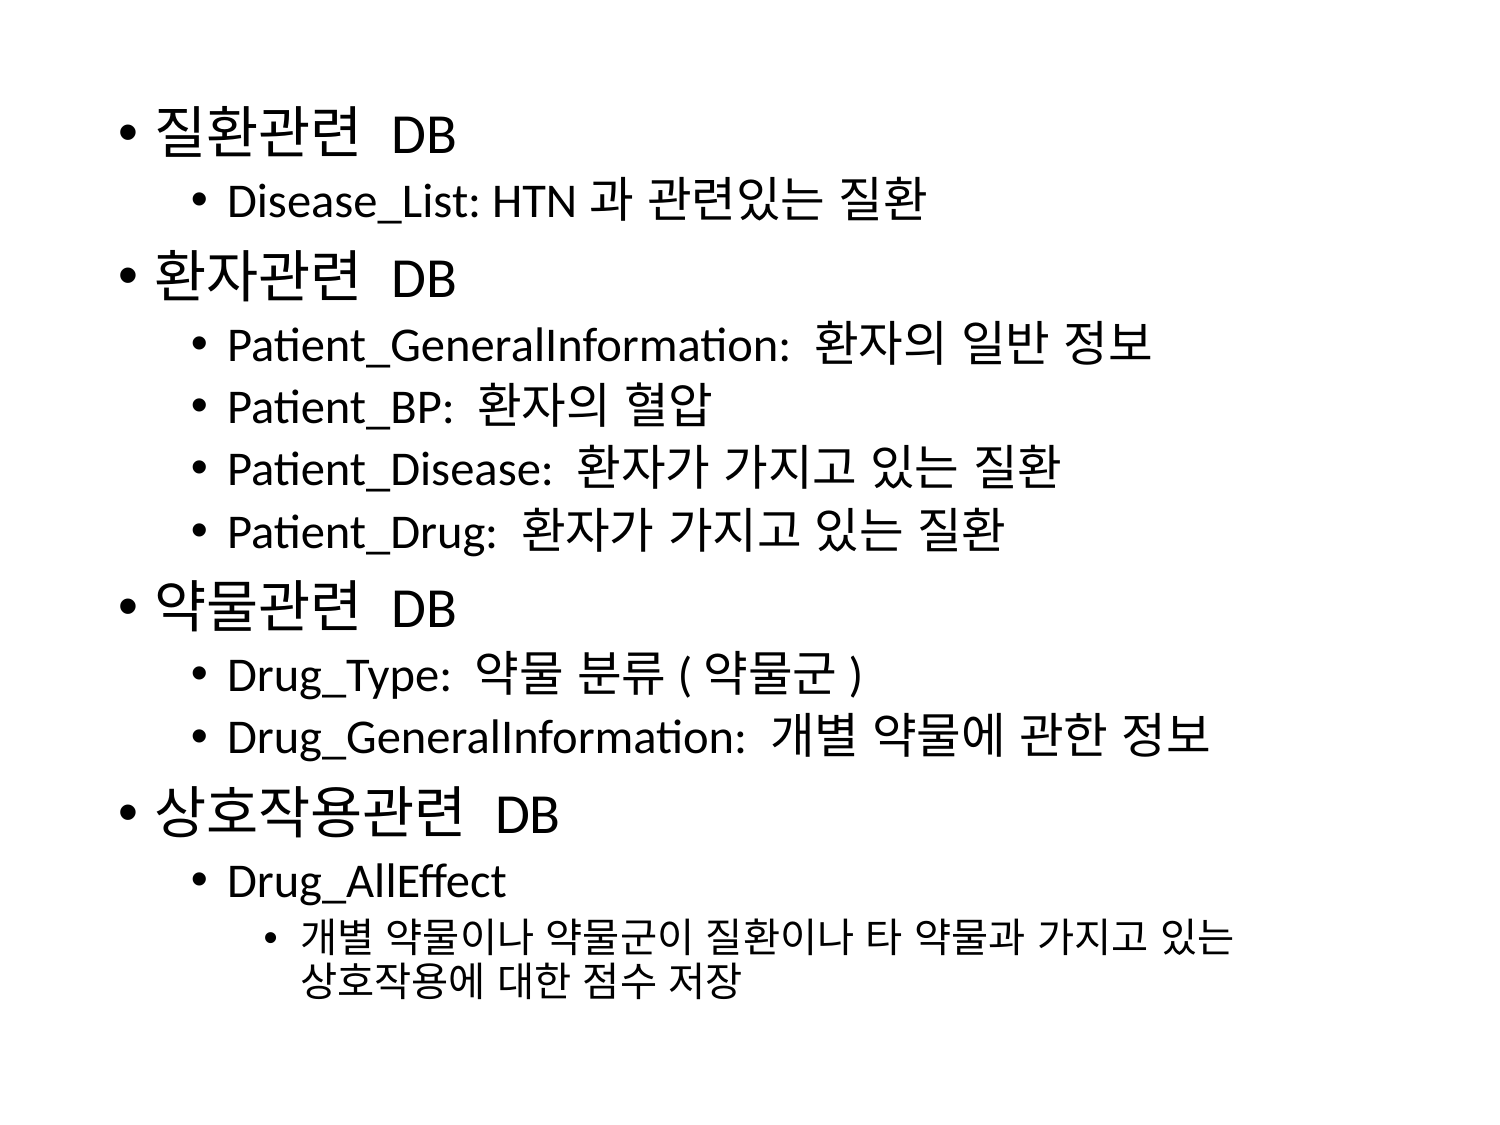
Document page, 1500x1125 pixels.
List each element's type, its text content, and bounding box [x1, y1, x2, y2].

list 질환관련 DB Disease_List: HTN과 관련있는 질환 환자관련 DB Patient_GeneralInformation: 환자의 일반 정보 Patient_BP: 환자의 혈압 Patient_Disease: 환자가 가지고 있는 질환 Patient_Drug: 환자가 가지고 있는 질환 약물관련 DB Drug_Type: 약물 분류(약물군) Drug_GeneralInformation: 개별 약물에 관한 정보 상호작용관련 DB Drug_AllEffect 개별 약물이나 약물군이 질환이나 타 약물과 가지고 있는 상호작용에 대한 점수 저장 [103, 97, 1397, 1014]
